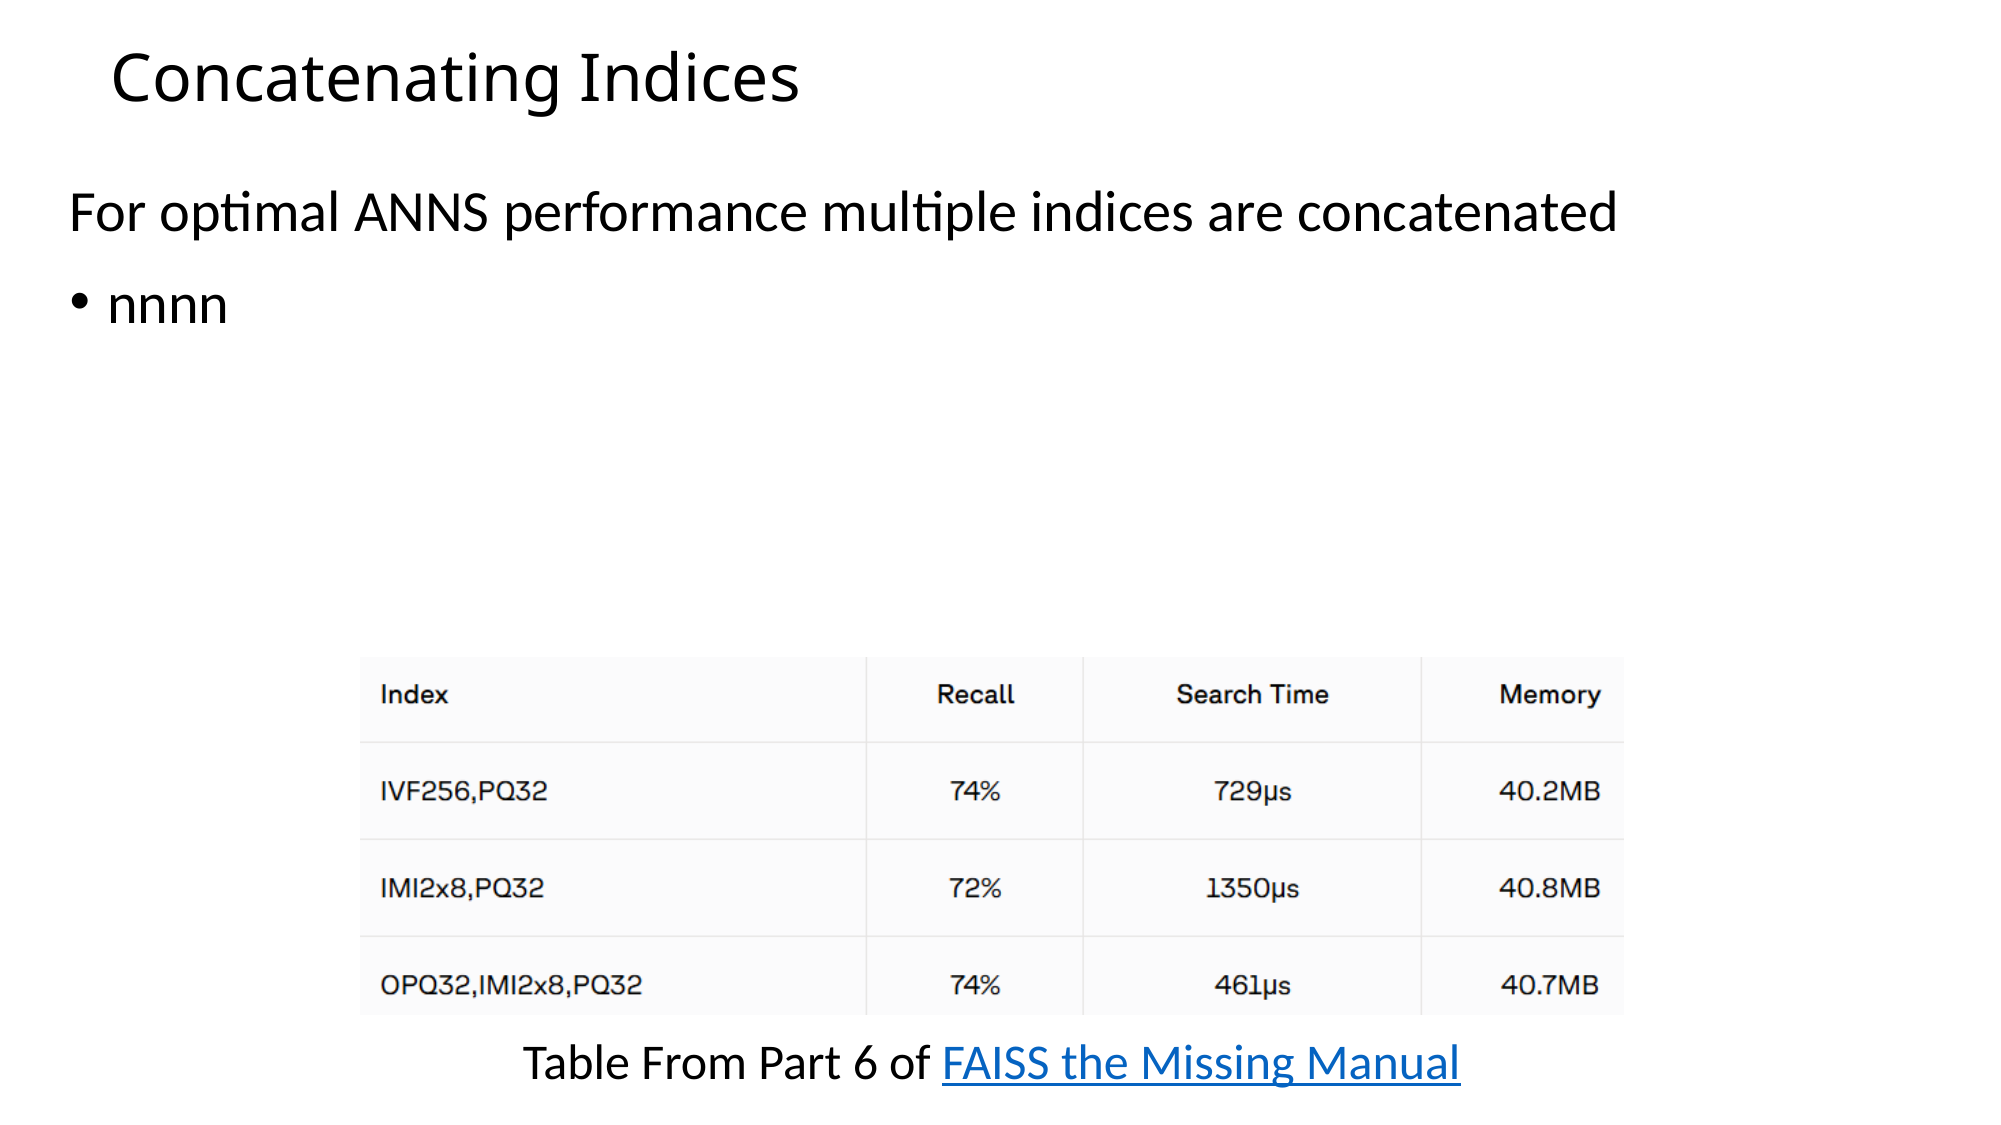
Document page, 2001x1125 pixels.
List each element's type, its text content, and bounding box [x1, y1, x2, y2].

picture [360, 657, 1624, 1015]
title Concatenating Indices [95, 36, 1821, 124]
list For optimal ANNS performance multiple indices are concatenated nnnn [54, 173, 1904, 537]
text_box Table From Part 6 of FAISS the Missing Manual [287, 1022, 1696, 1098]
